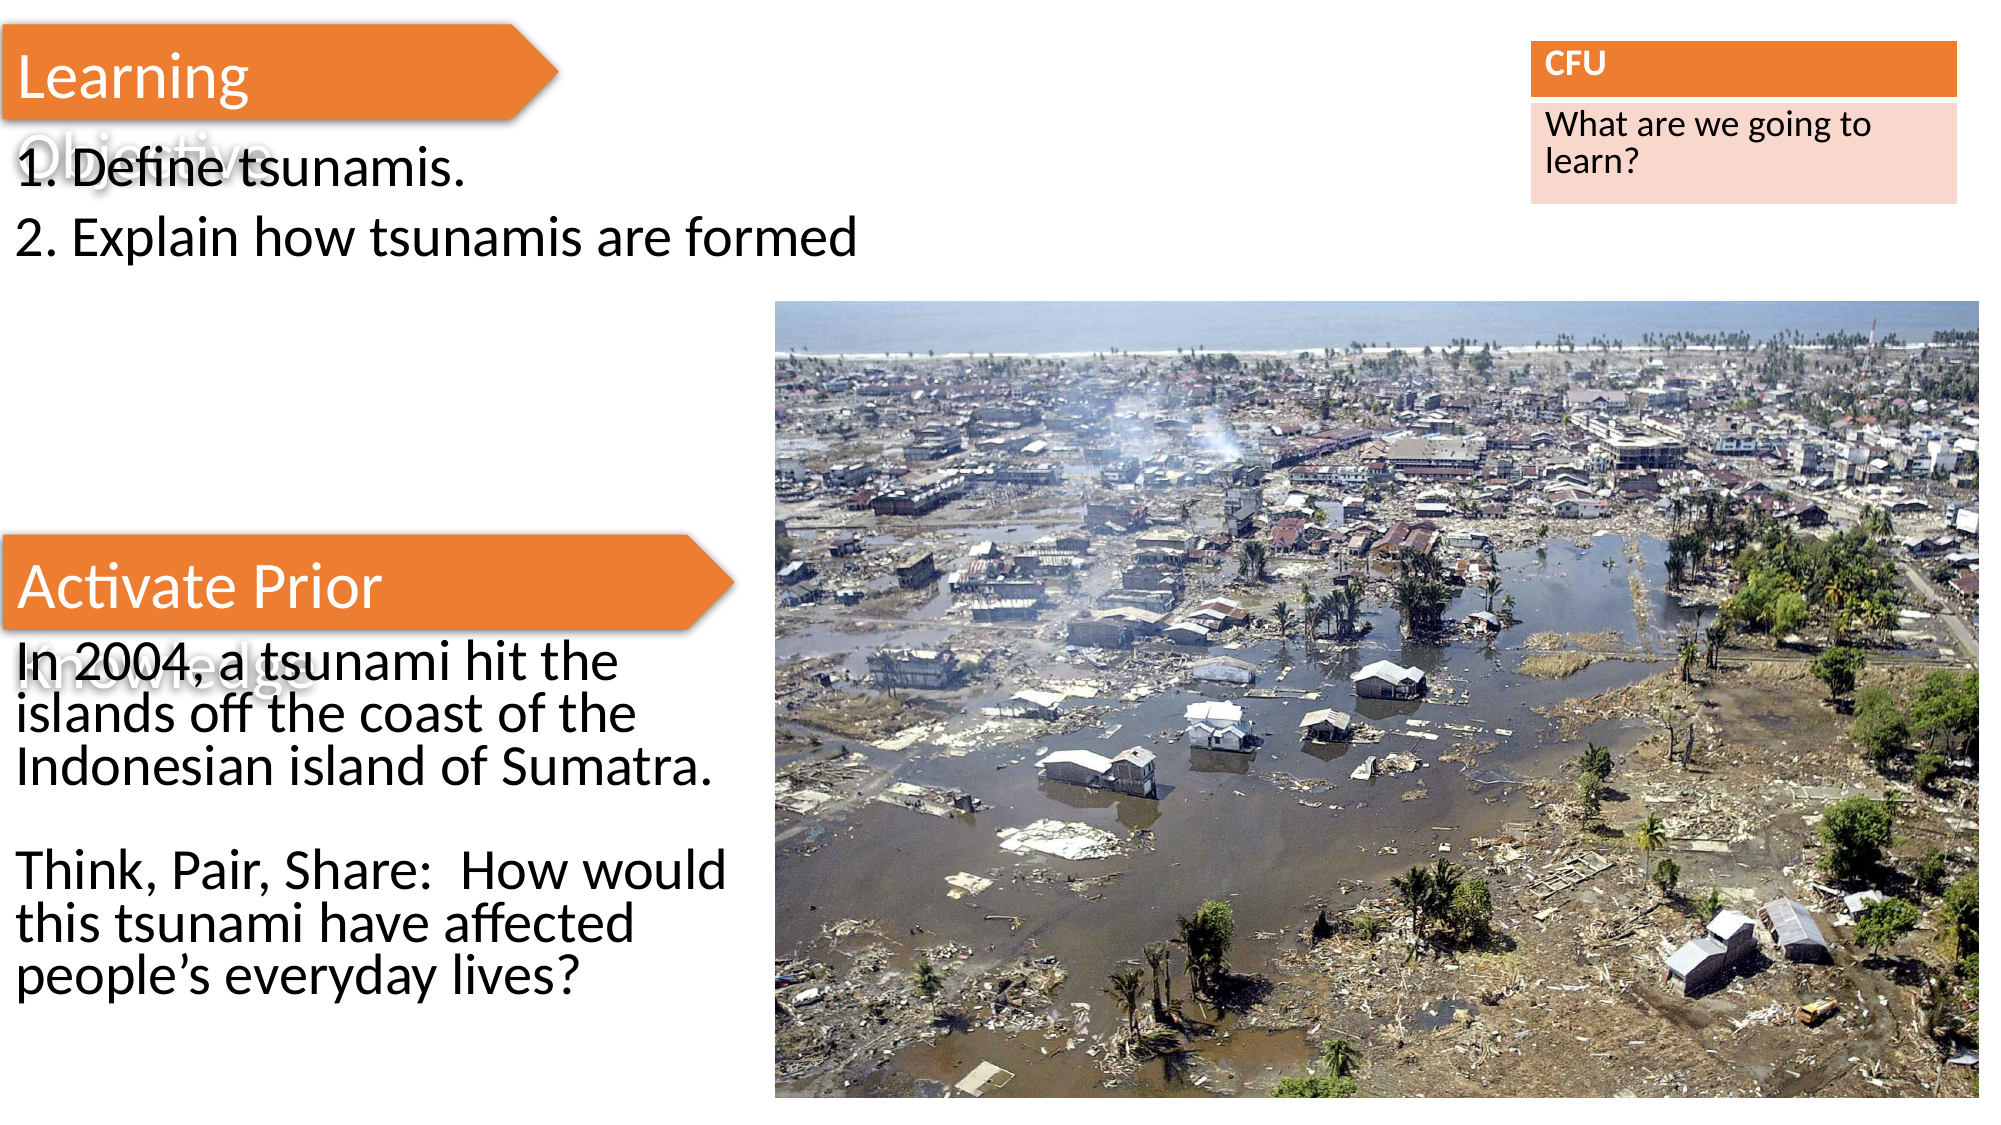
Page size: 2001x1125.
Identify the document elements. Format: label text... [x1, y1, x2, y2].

text_box Learning Objective [2, 24, 560, 119]
text_box Define tsunamis. Explain how tsunamis are formed [0, 120, 1366, 275]
table_cell What are we going to learn? [1531, 103, 1957, 204]
text_box Activate Prior Knowledge [3, 534, 735, 630]
table_header CFU [1531, 41, 1957, 97]
picture [775, 301, 1979, 1098]
text_box In 2004, a tsunami hit the islands off the coast of the Indonesian island of Sumatra. Think, Pair, Share: How would this tsunami have affected people’s everyday lives? [0, 630, 775, 1098]
